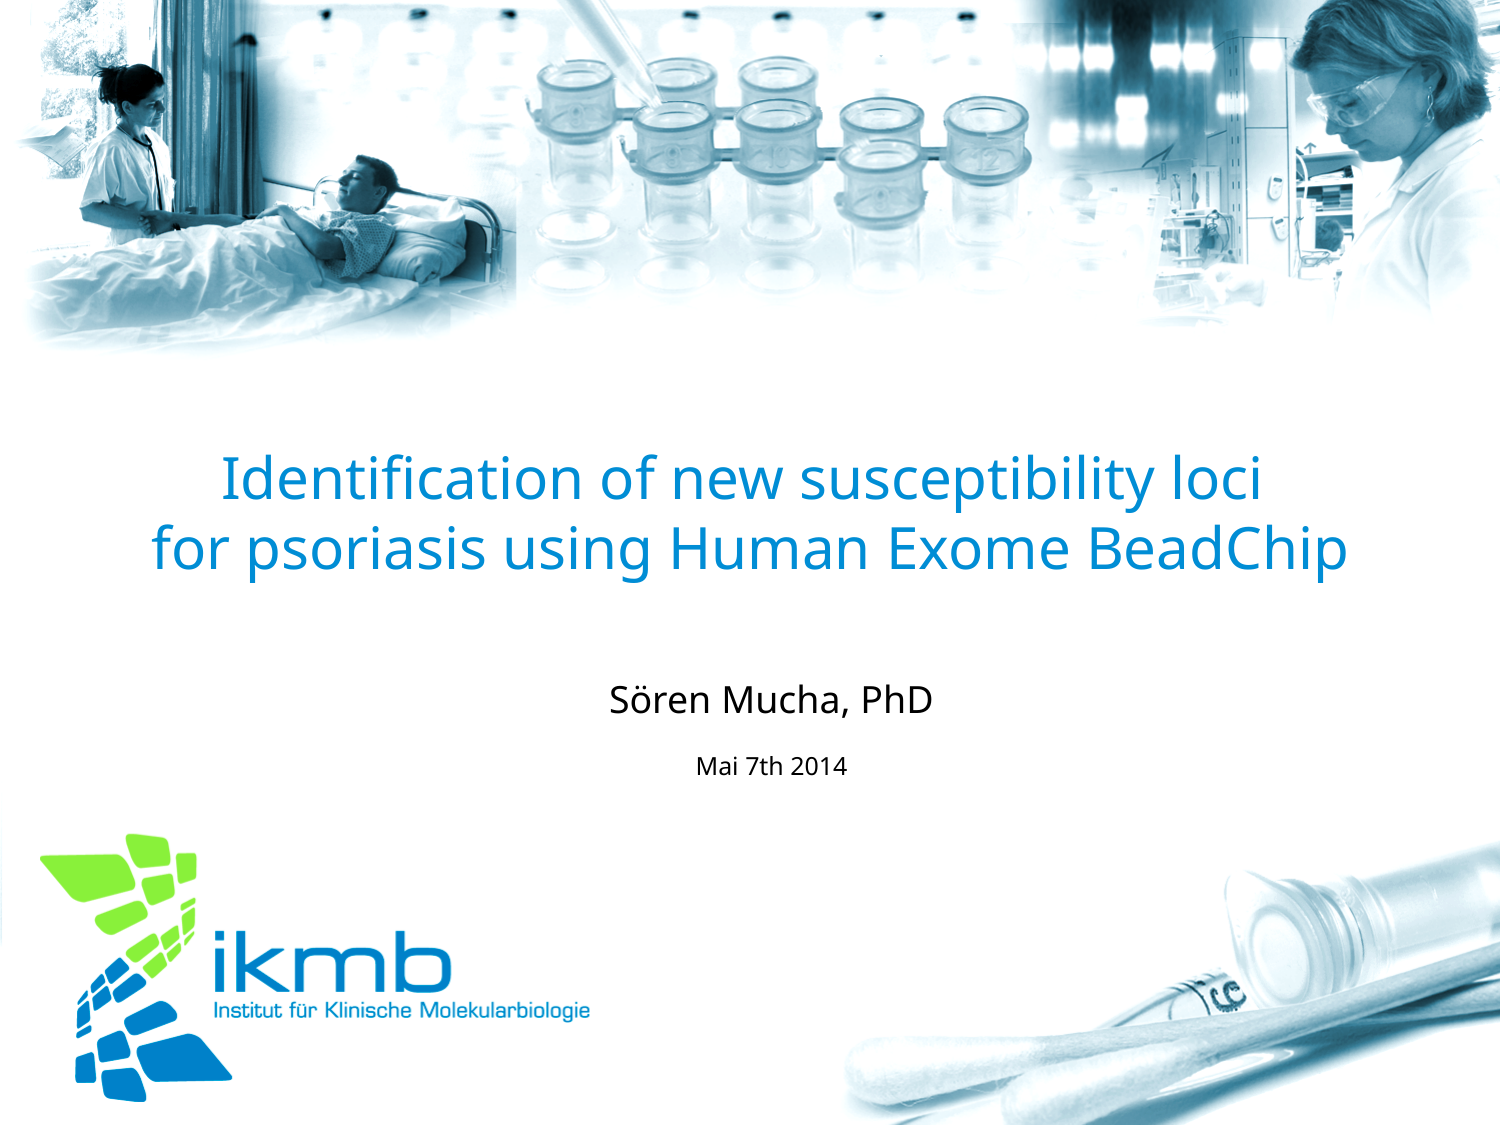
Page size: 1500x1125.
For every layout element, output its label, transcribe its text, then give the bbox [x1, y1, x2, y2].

text_box Sören Mucha, PhD Mai 7th 2014 [594, 623, 949, 789]
picture [0, 590, 1500, 1125]
picture [0, 0, 1500, 433]
text_box Identification of new susceptibility loci for psoriasis using Human Exome BeadChip [0, 433, 1500, 590]
